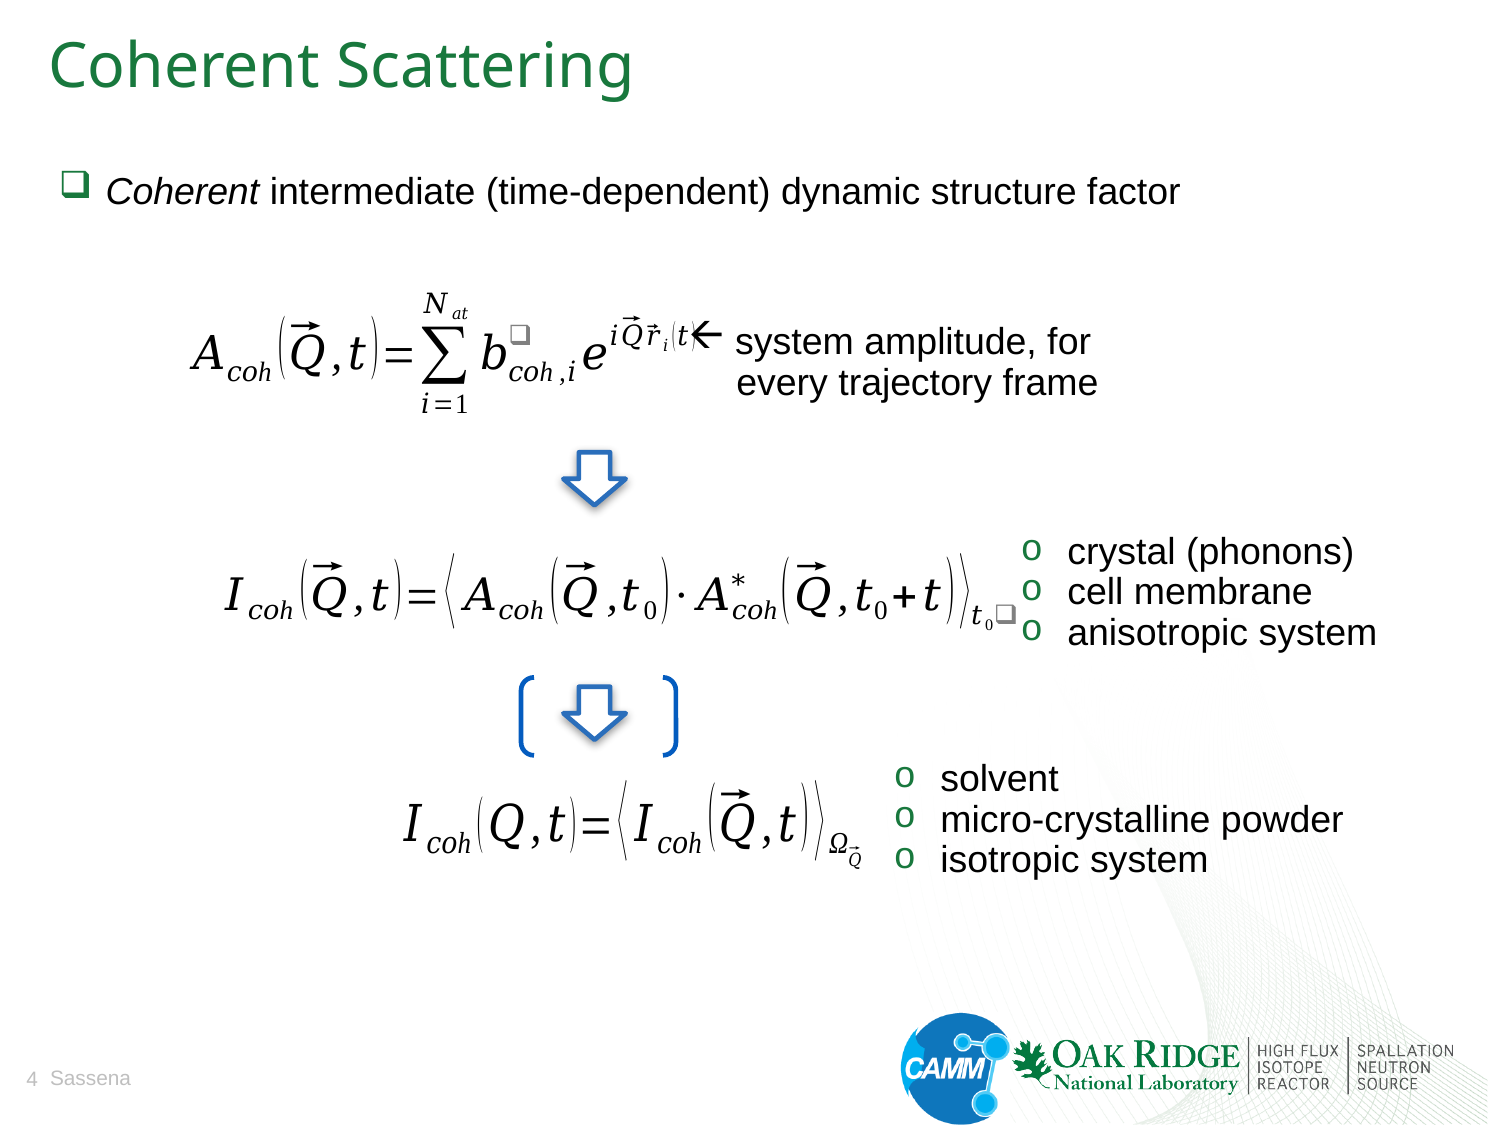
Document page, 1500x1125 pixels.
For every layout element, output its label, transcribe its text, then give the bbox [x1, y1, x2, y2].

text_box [186, 286, 1117, 419]
text_box crystal (phonons) cell membrane anisotropic system [1005, 524, 1393, 661]
text_box [563, 452, 626, 506]
text_box [520, 676, 677, 757]
text_box Coherent intermediate (time-dependent) dynamic structure factor [43, 137, 1197, 220]
text_box solvent micro-crystalline powder isotropic system [878, 752, 1359, 889]
title Coherent Scattering [33, 28, 1451, 109]
picture [0, 0, 1488, 1125]
